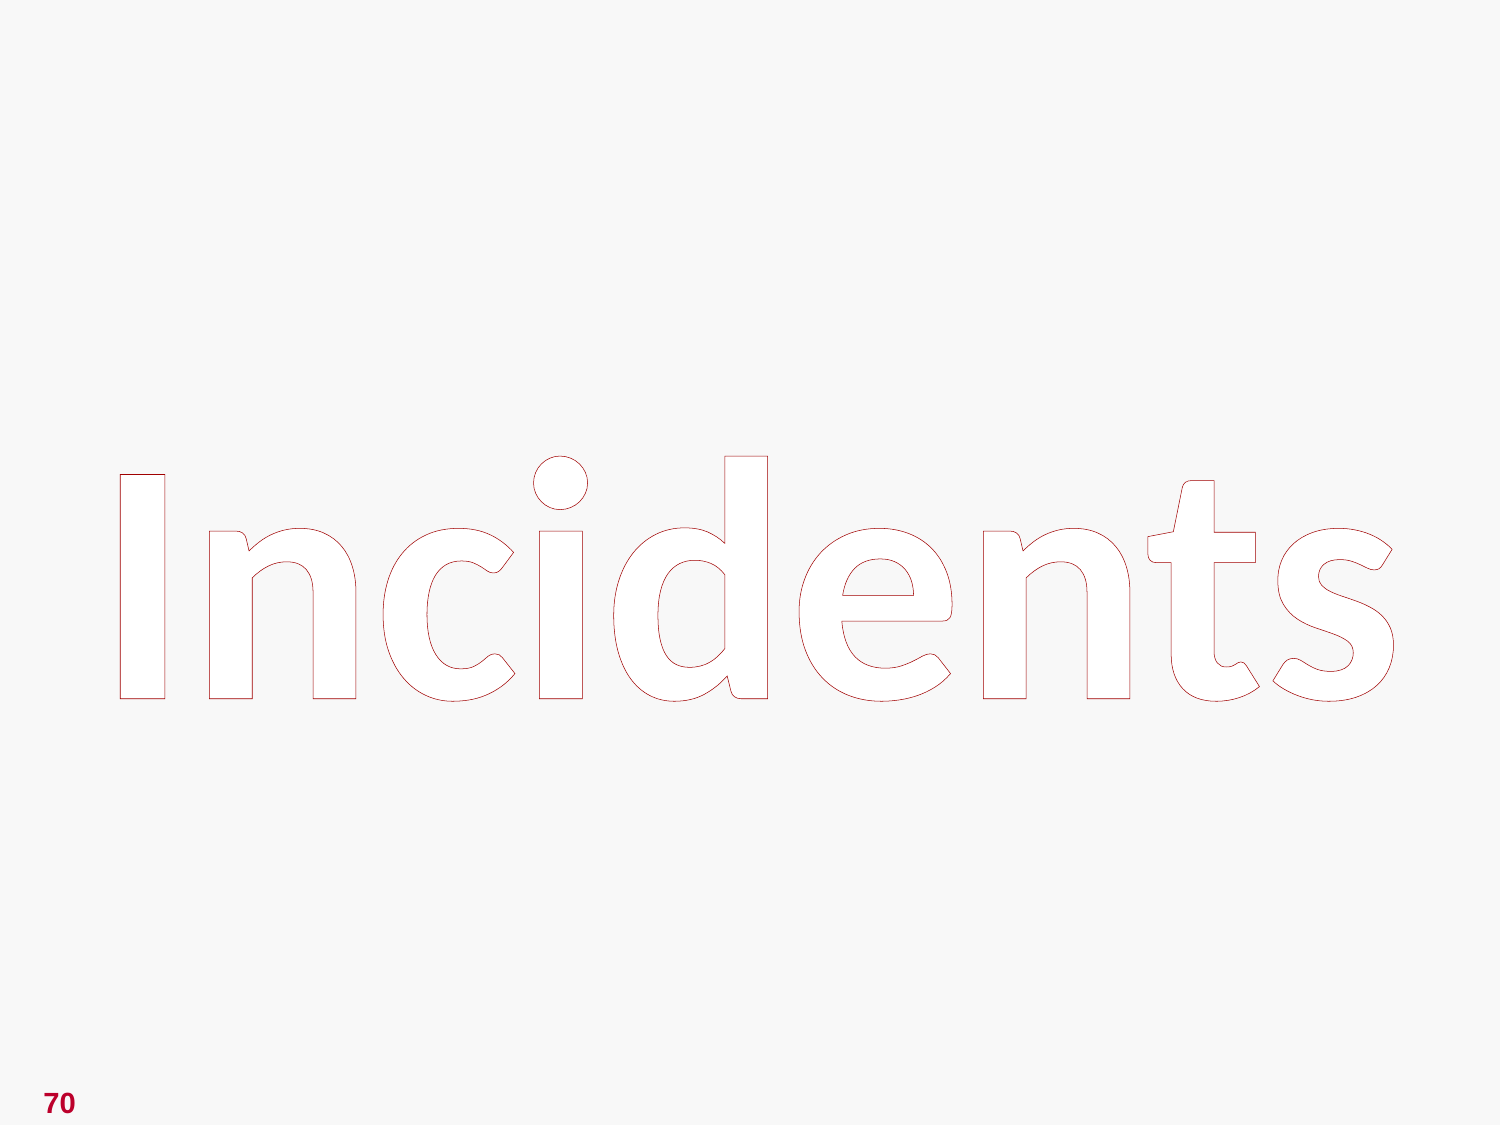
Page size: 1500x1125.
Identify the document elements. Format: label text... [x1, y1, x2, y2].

text_box Incidents [0, 345, 1500, 776]
